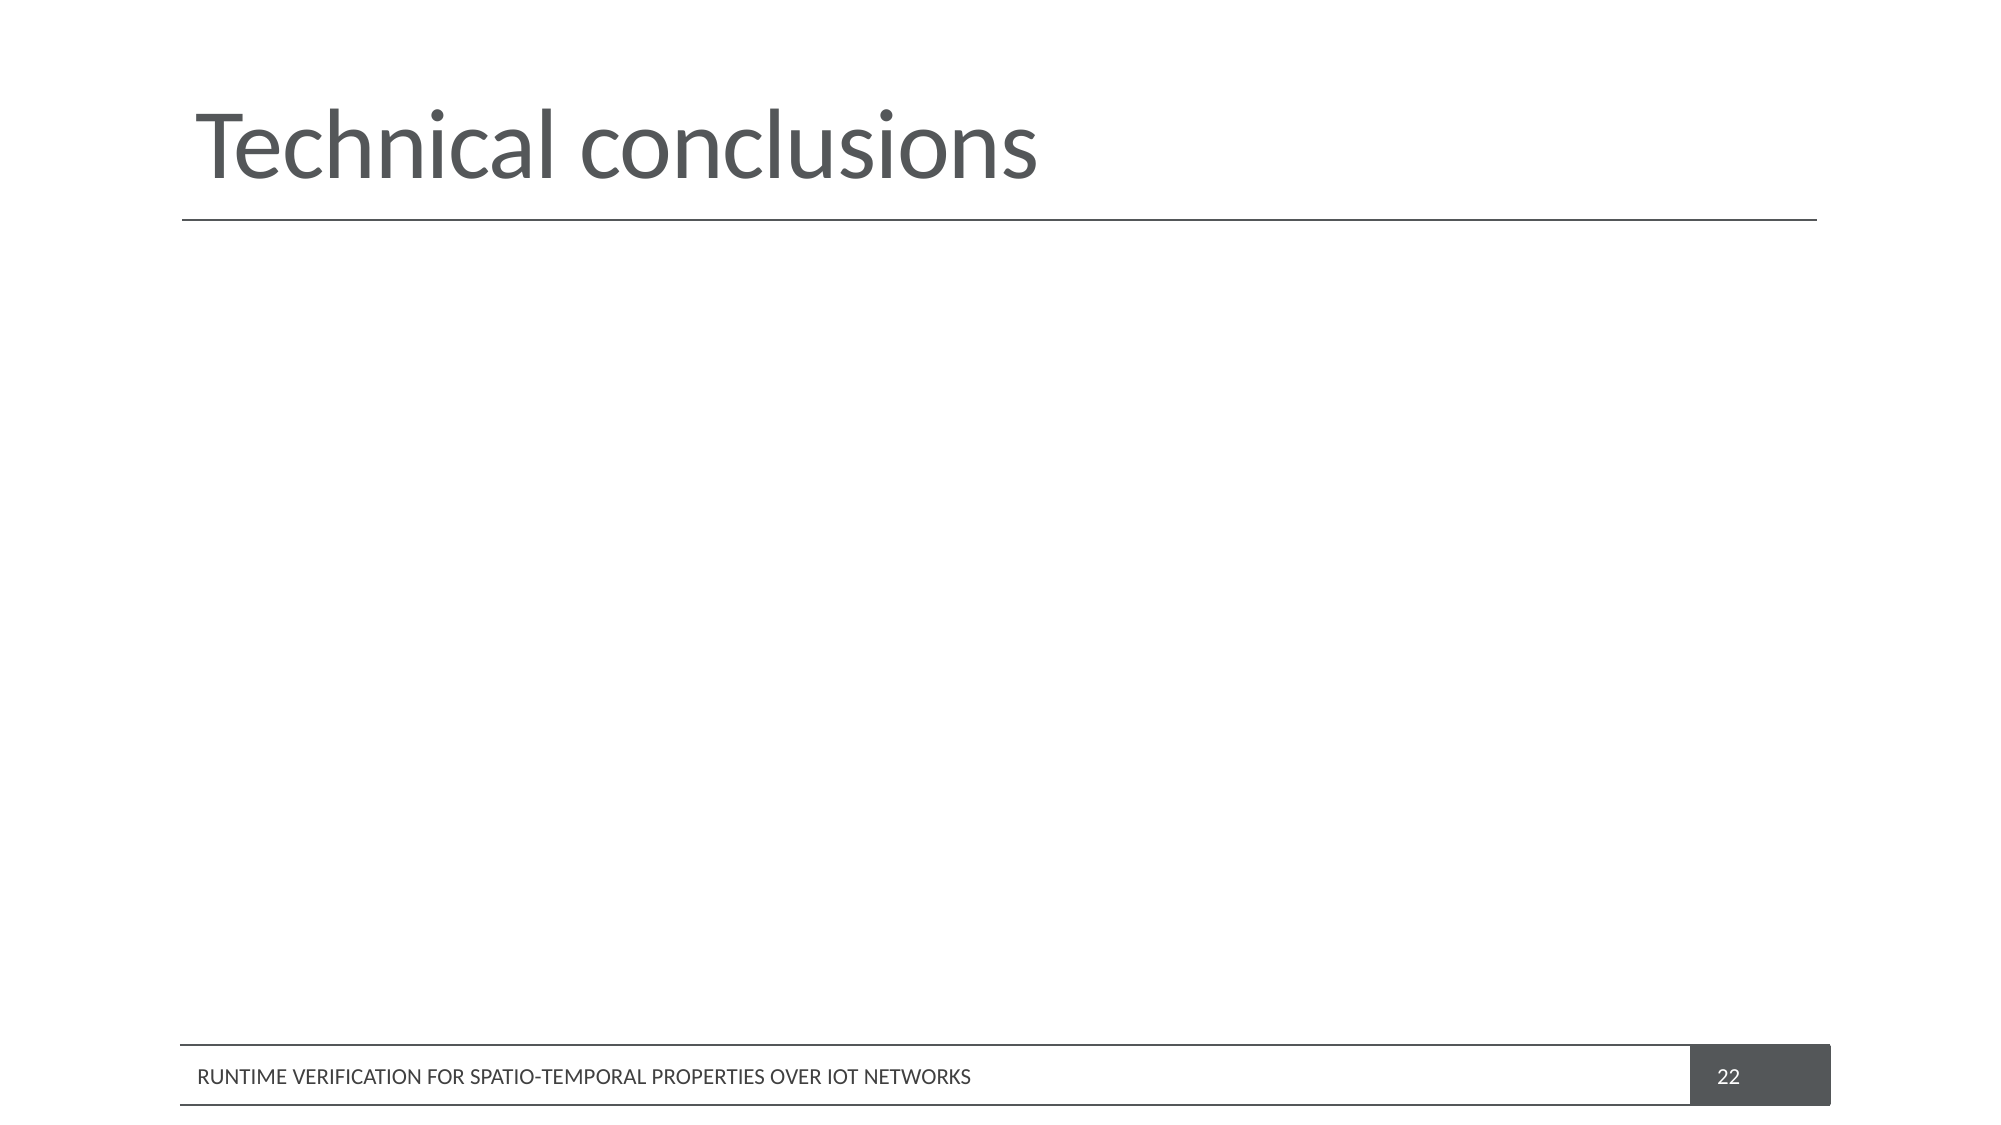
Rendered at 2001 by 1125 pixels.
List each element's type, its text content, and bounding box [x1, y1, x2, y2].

footer RUNTIME VERIFICATION FOR SPATIO-TEMPORAL PROPERTIES OVER IOT NETWORKS [182, 1044, 1301, 1105]
title Technical conclusions [180, 47, 1830, 208]
slide_number 22 [1702, 1044, 1830, 1105]
